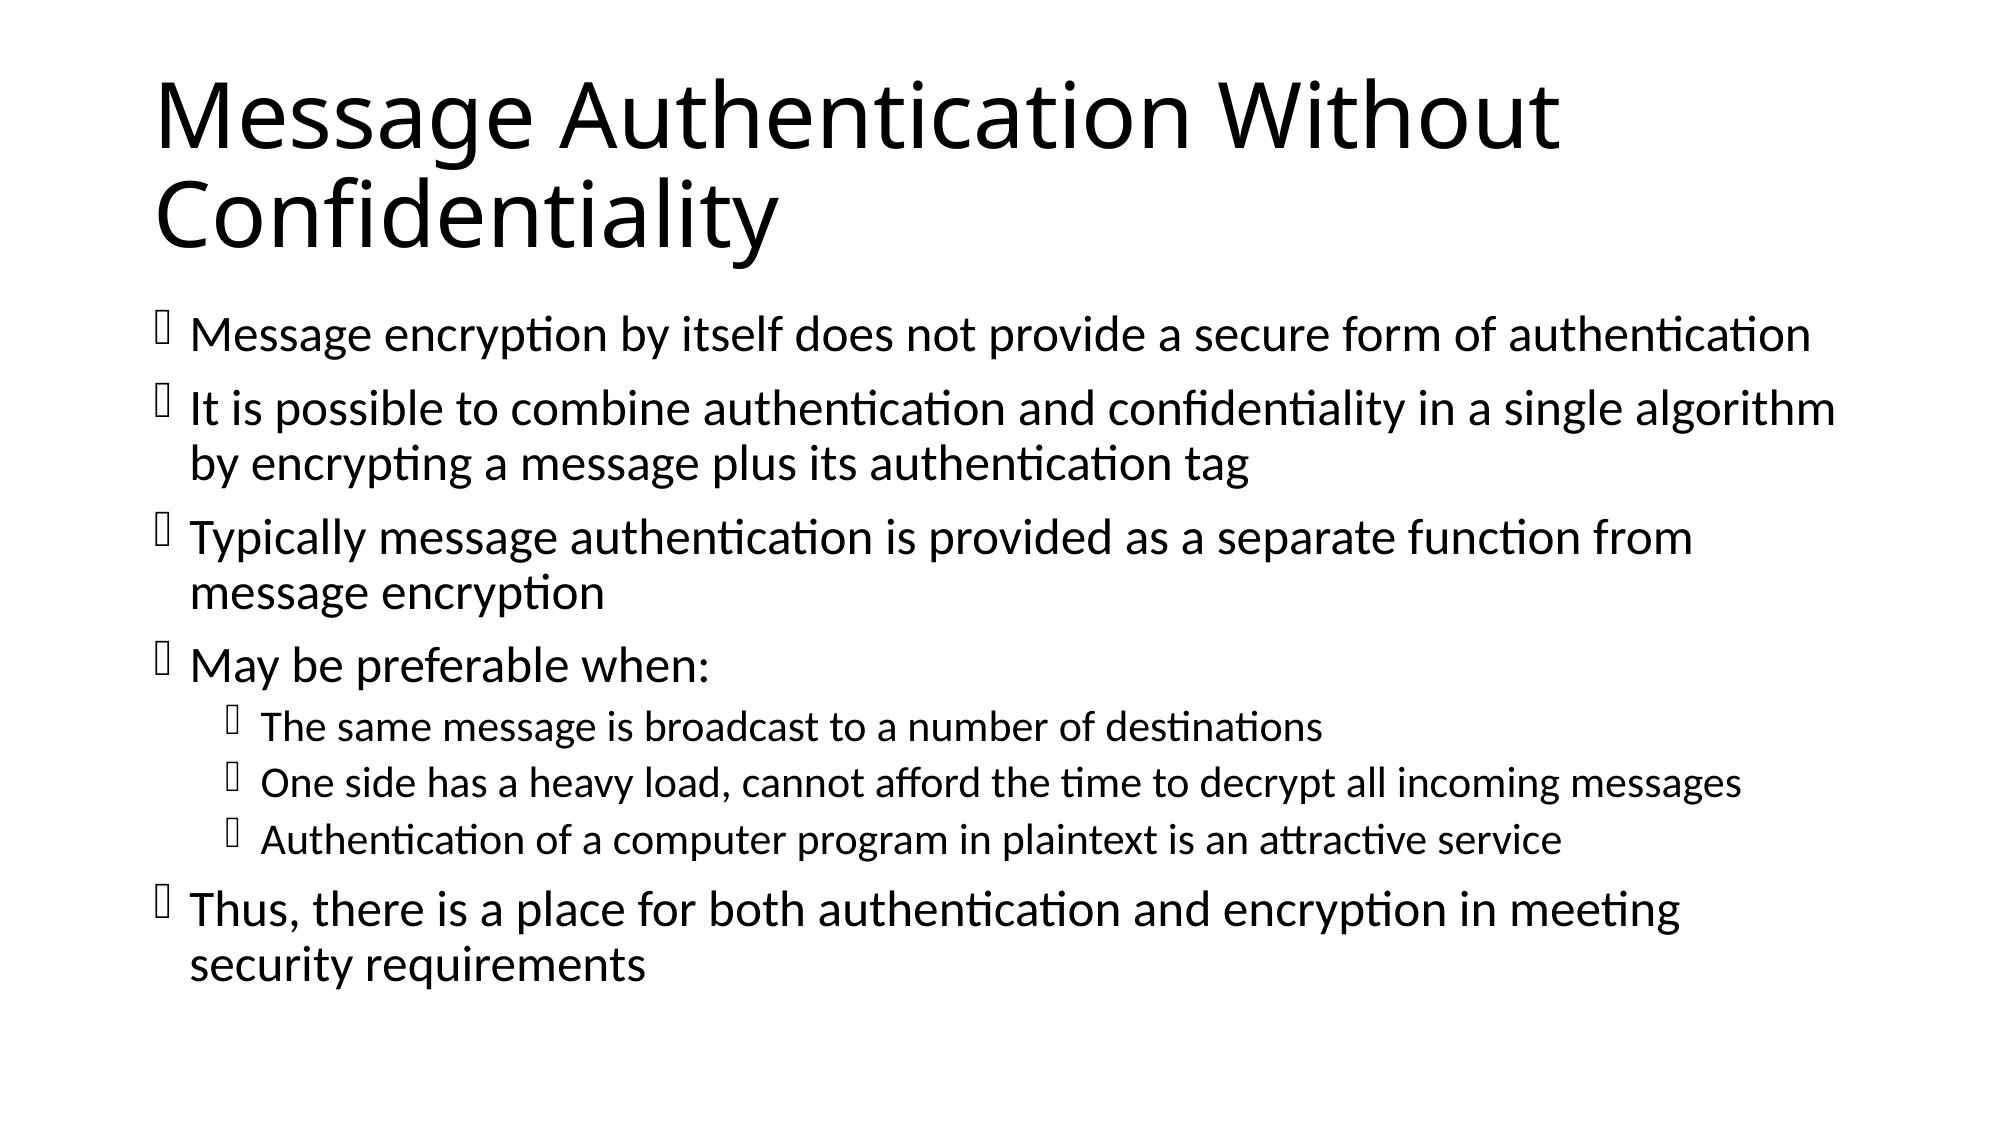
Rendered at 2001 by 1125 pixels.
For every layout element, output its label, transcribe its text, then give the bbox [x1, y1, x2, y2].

list Message encryption by itself does not provide a secure form of authentication It is possible to combine authentication and confidentiality in a single algorithm by encrypting a message plus its authentication tag Typically message authentication is provided as a separate function from message encryption May be preferable when: The same message is broadcast to a number of destinations One side has a heavy load, cannot afford the time to decrypt all incoming messages Authentication of a computer program in plaintext is an attractive service Thus, there is a place for both authentication and encryption in meeting security requirements [138, 299, 1864, 1014]
title Message Authentication Without Confidentiality [138, 60, 1864, 278]
